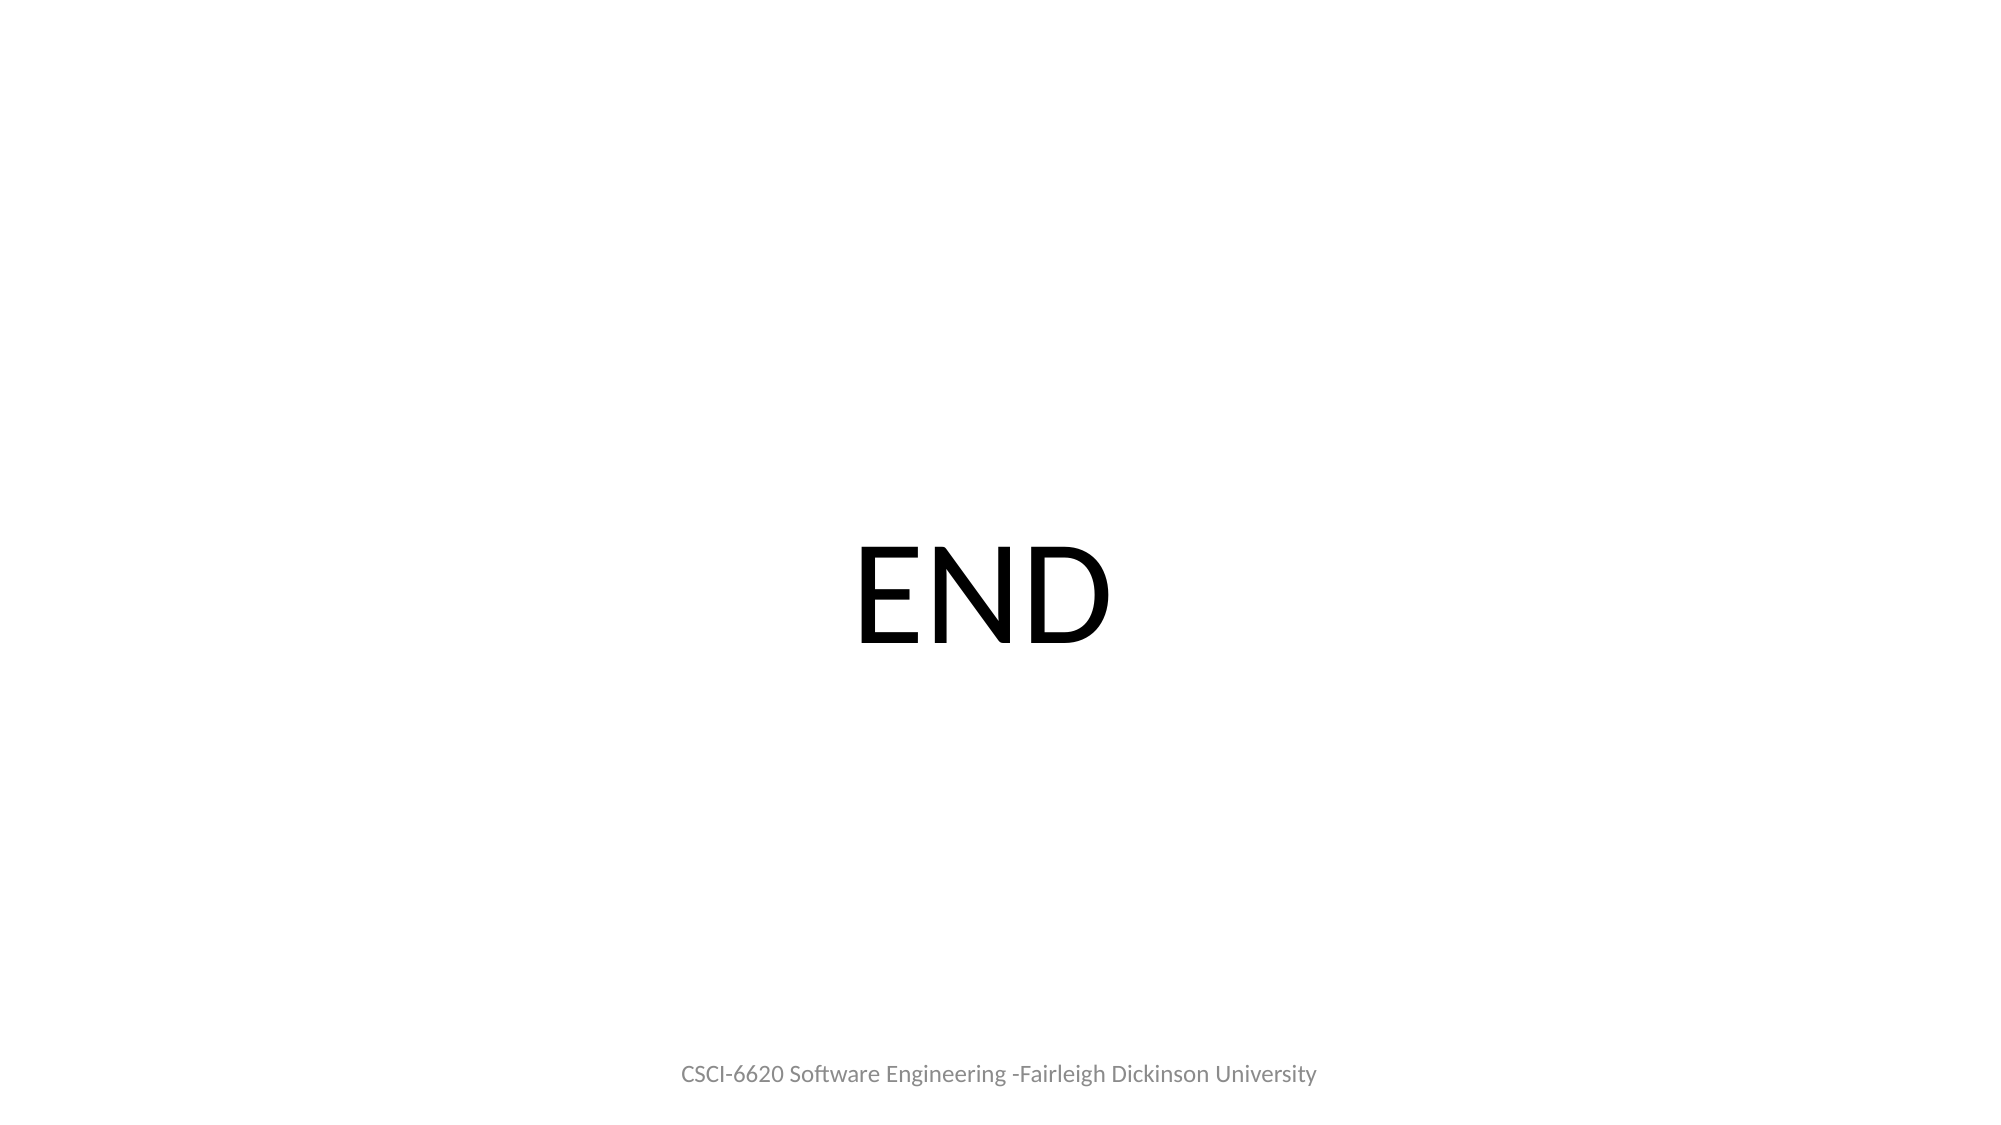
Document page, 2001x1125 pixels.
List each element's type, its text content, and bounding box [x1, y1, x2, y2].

footer CSCI-6620 Software Engineering -Fairleigh Dickinson University [662, 1042, 1338, 1103]
text_box END [836, 485, 1129, 681]
